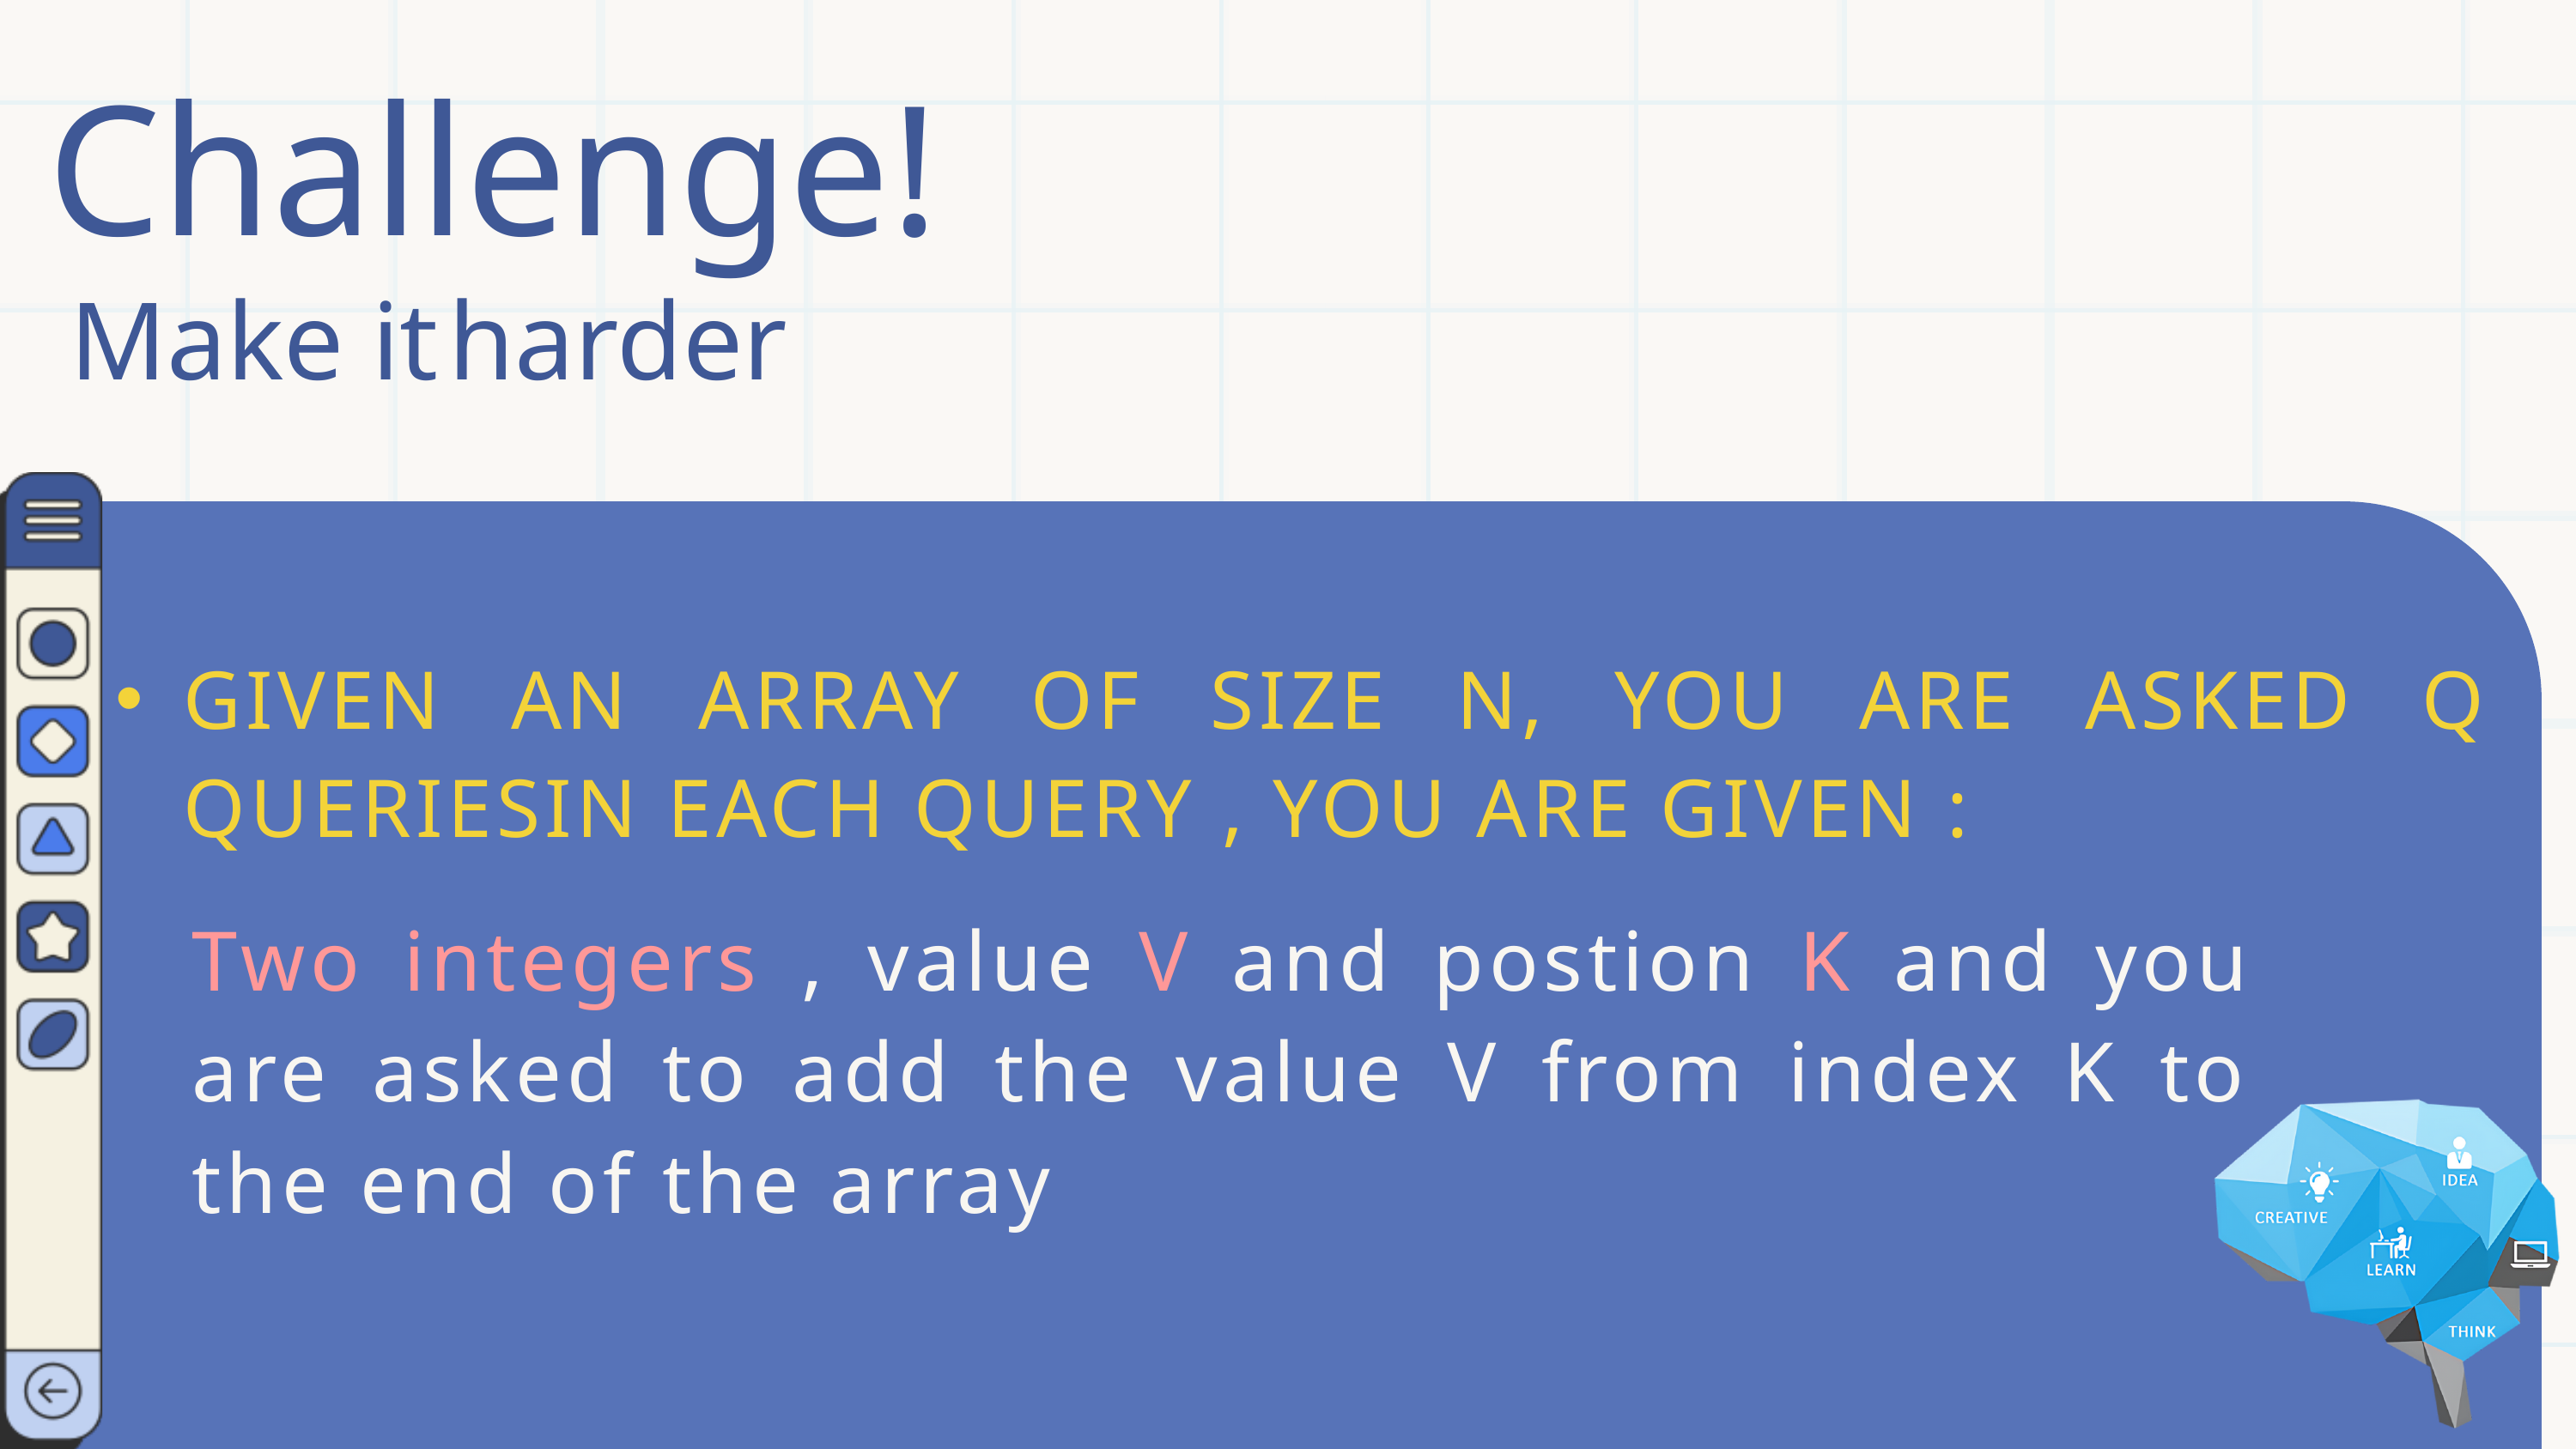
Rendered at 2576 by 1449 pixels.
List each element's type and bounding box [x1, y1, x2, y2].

text_box [0, 0, 2576, 1449]
text_box [0, 500, 2543, 1449]
